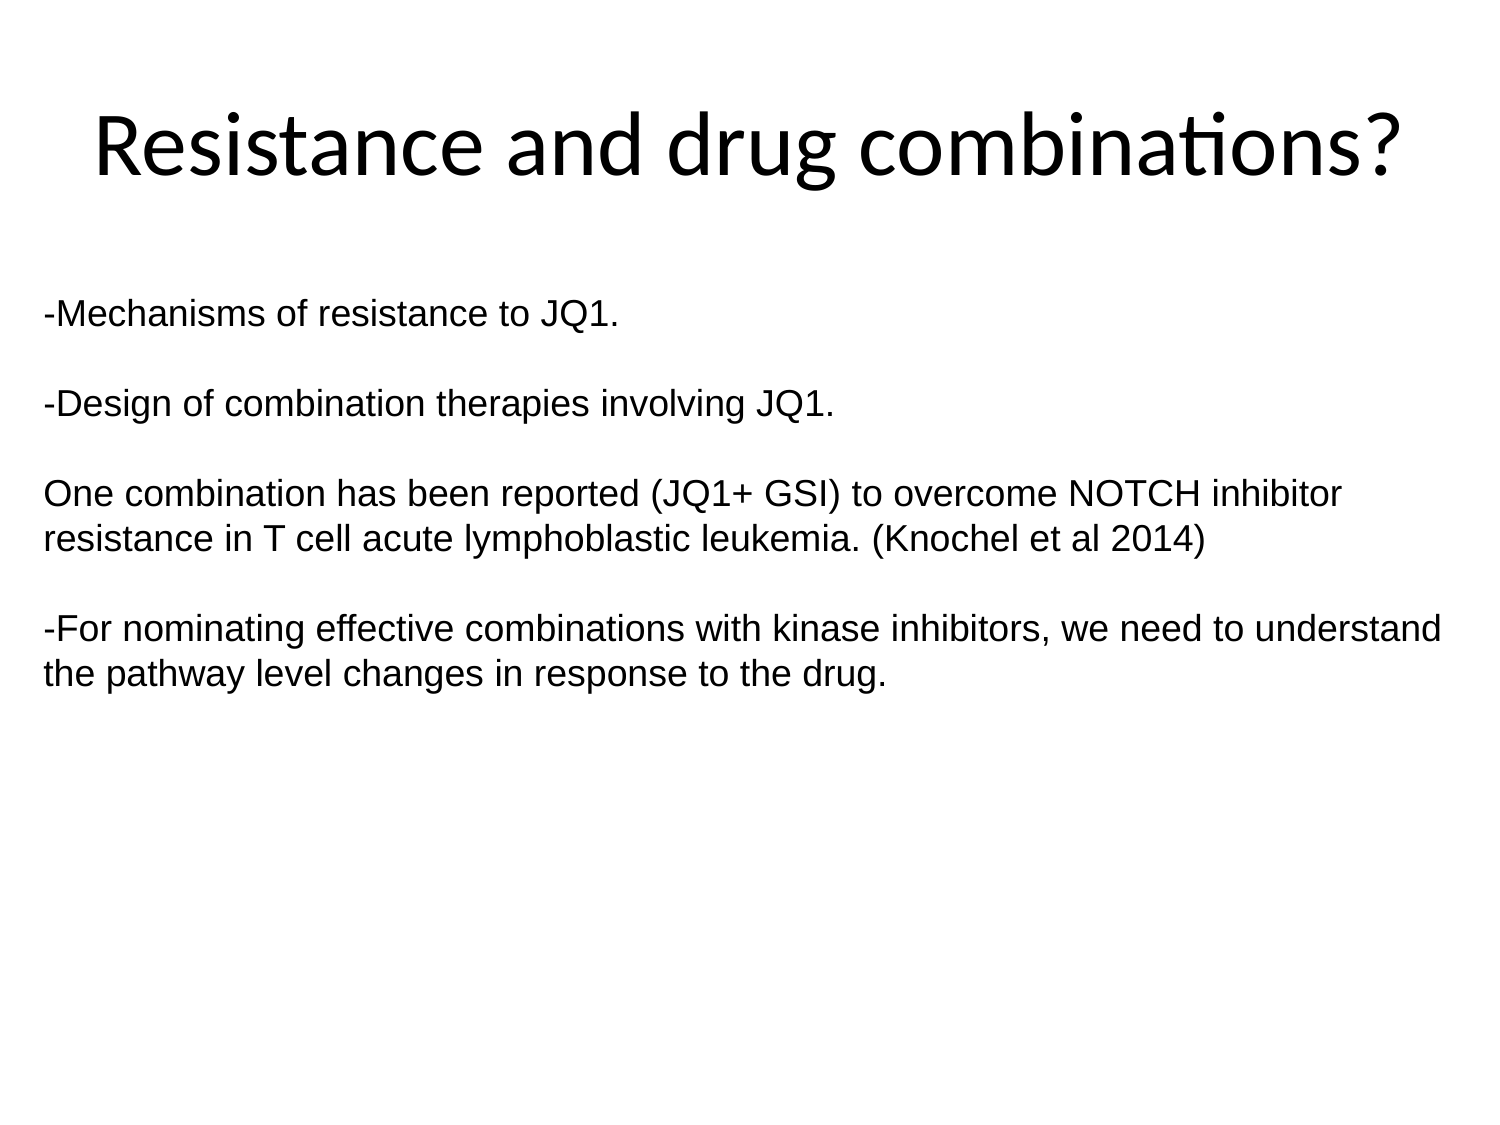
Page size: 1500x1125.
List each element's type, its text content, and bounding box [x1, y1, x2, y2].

text_box -Mechanisms of resistance to JQ1. -Design of combination therapies involving JQ1. One combination has been reported (JQ1+ GSI) to overcome NOTCH inhibitor resistance in T cell acute lymphoblastic leukemia. (Knochel et al 2014) -For nominating effective combinations with kinase inhibitors, we need to understand the pathway level changes in response to the drug. [28, 281, 1482, 791]
title Resistance and drug combinations? [75, 45, 1425, 233]
